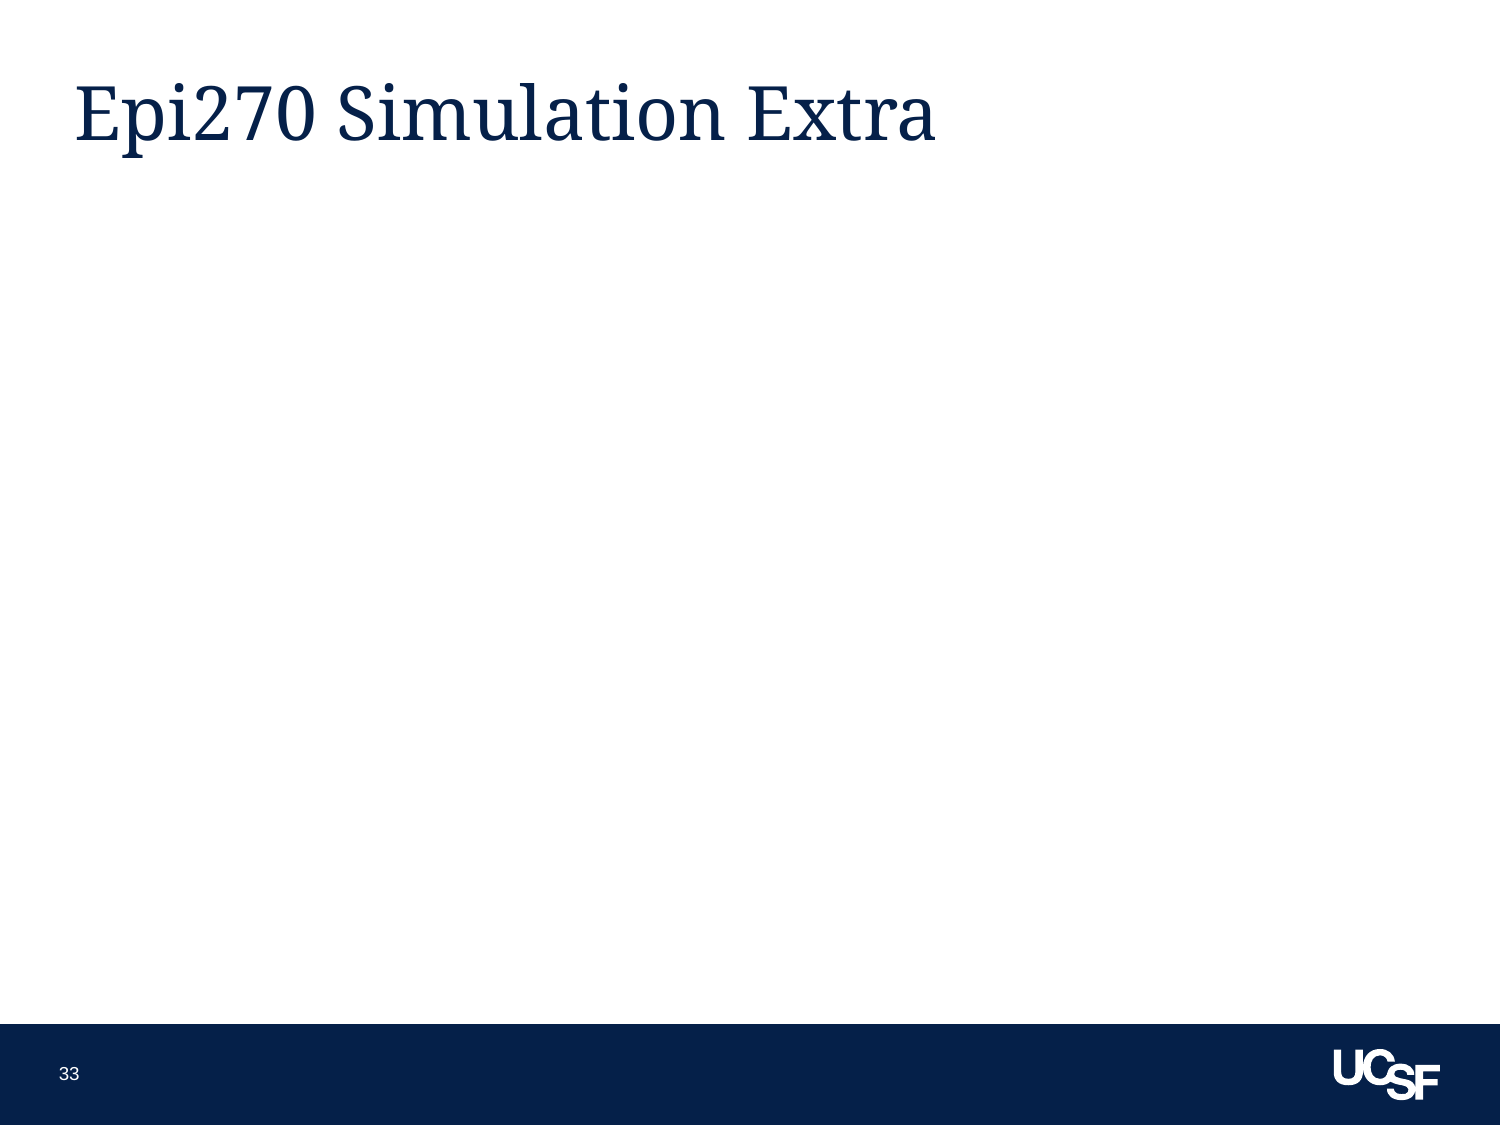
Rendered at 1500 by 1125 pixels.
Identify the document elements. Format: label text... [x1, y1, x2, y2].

slide_number 33 [58, 1058, 100, 1085]
title Epi270 Simulation Extra [59, 71, 1441, 167]
